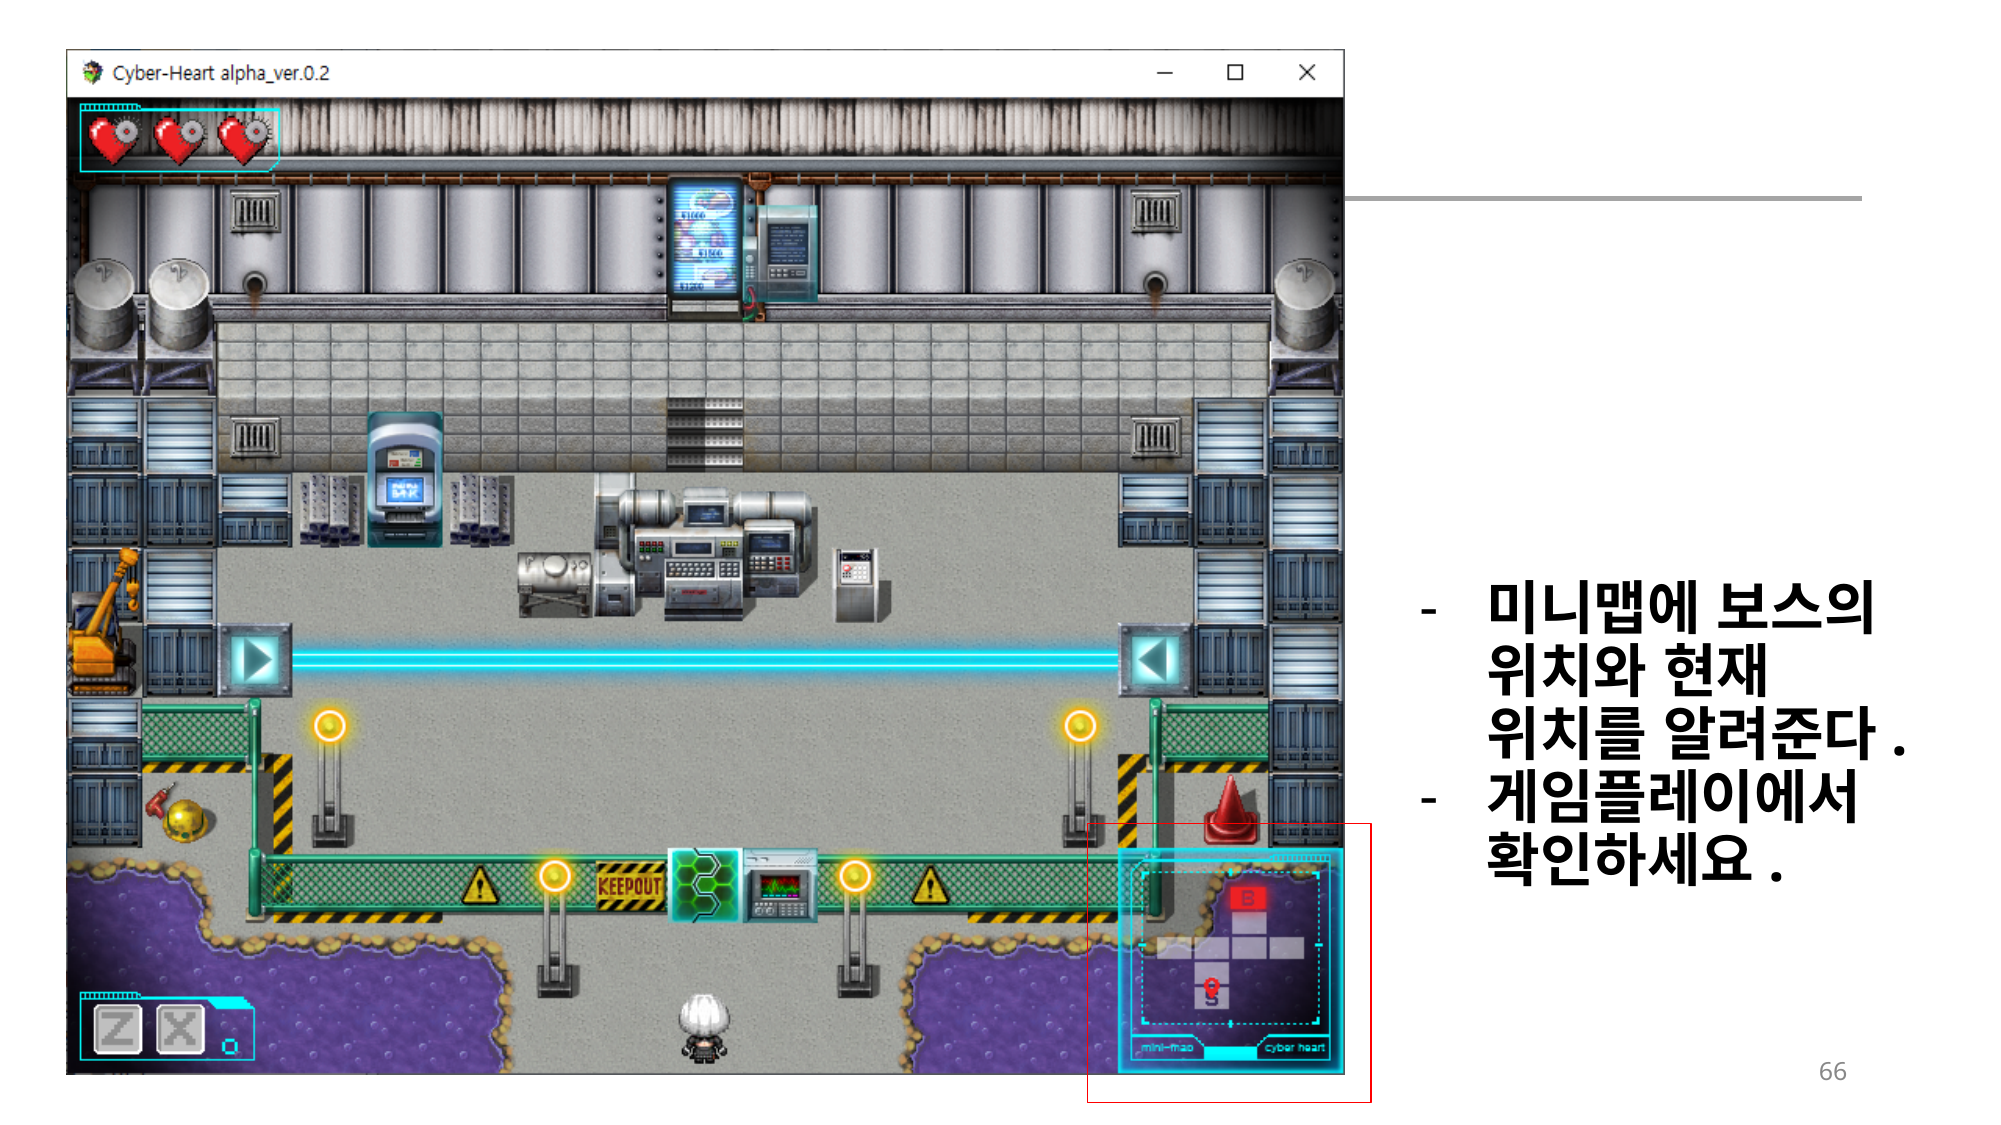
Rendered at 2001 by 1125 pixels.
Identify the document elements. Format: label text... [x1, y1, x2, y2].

slide_number ‹#› [1412, 1042, 1863, 1103]
list 미니맵에 보스의 위치와 현재 위치를 알려준다. 게임플레이에서 확인하세요. [1396, 571, 1929, 852]
text_box [1087, 823, 1372, 1103]
picture [65, 49, 1345, 1076]
